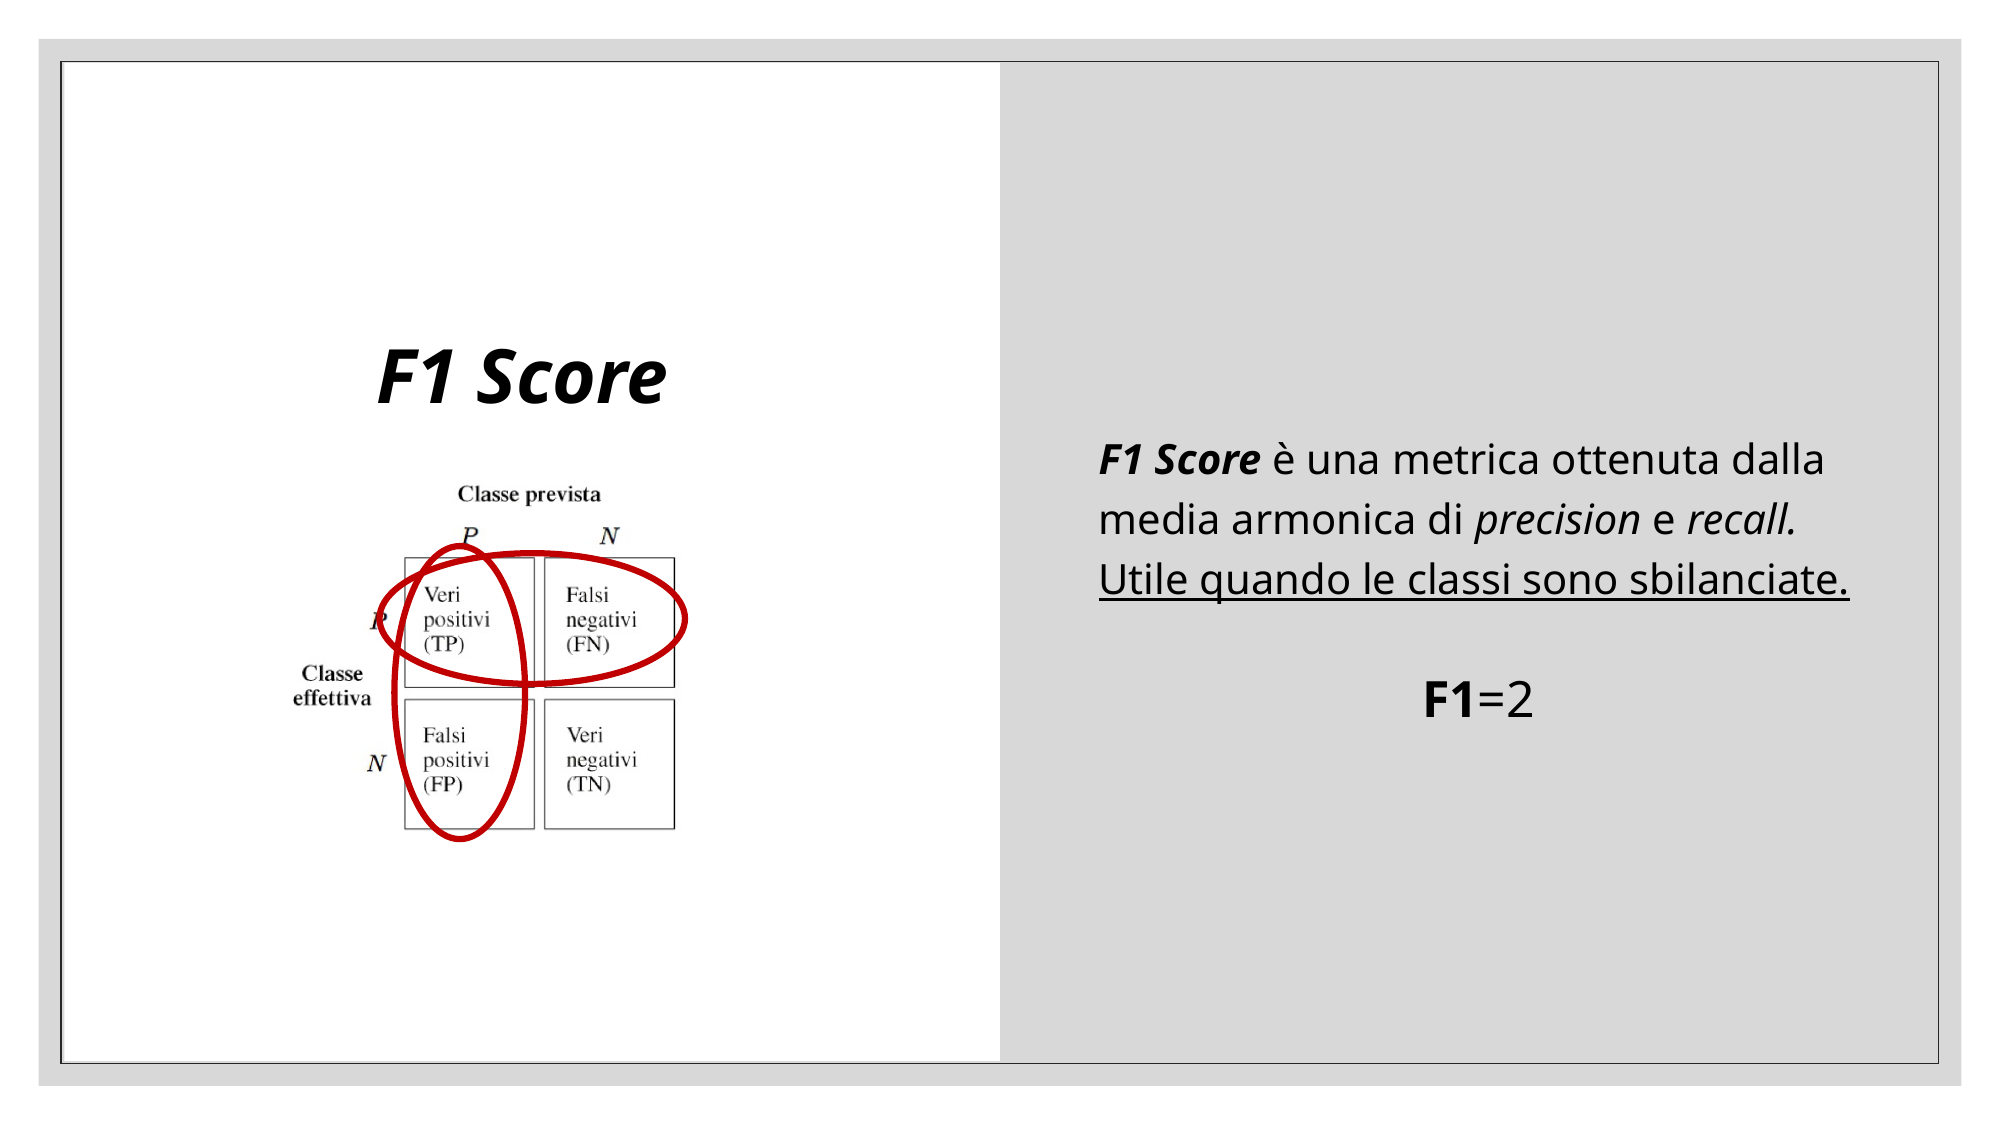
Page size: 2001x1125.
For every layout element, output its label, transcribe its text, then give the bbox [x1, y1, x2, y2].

picture [290, 480, 692, 840]
text_box F1 Score è una metrica ottenuta dalla media armonica di precision e recall. Utile quando le classi sono sbilanciate. [1064, 415, 1905, 1081]
text_box [63, 62, 1001, 1062]
title F1 Score [278, 123, 767, 639]
